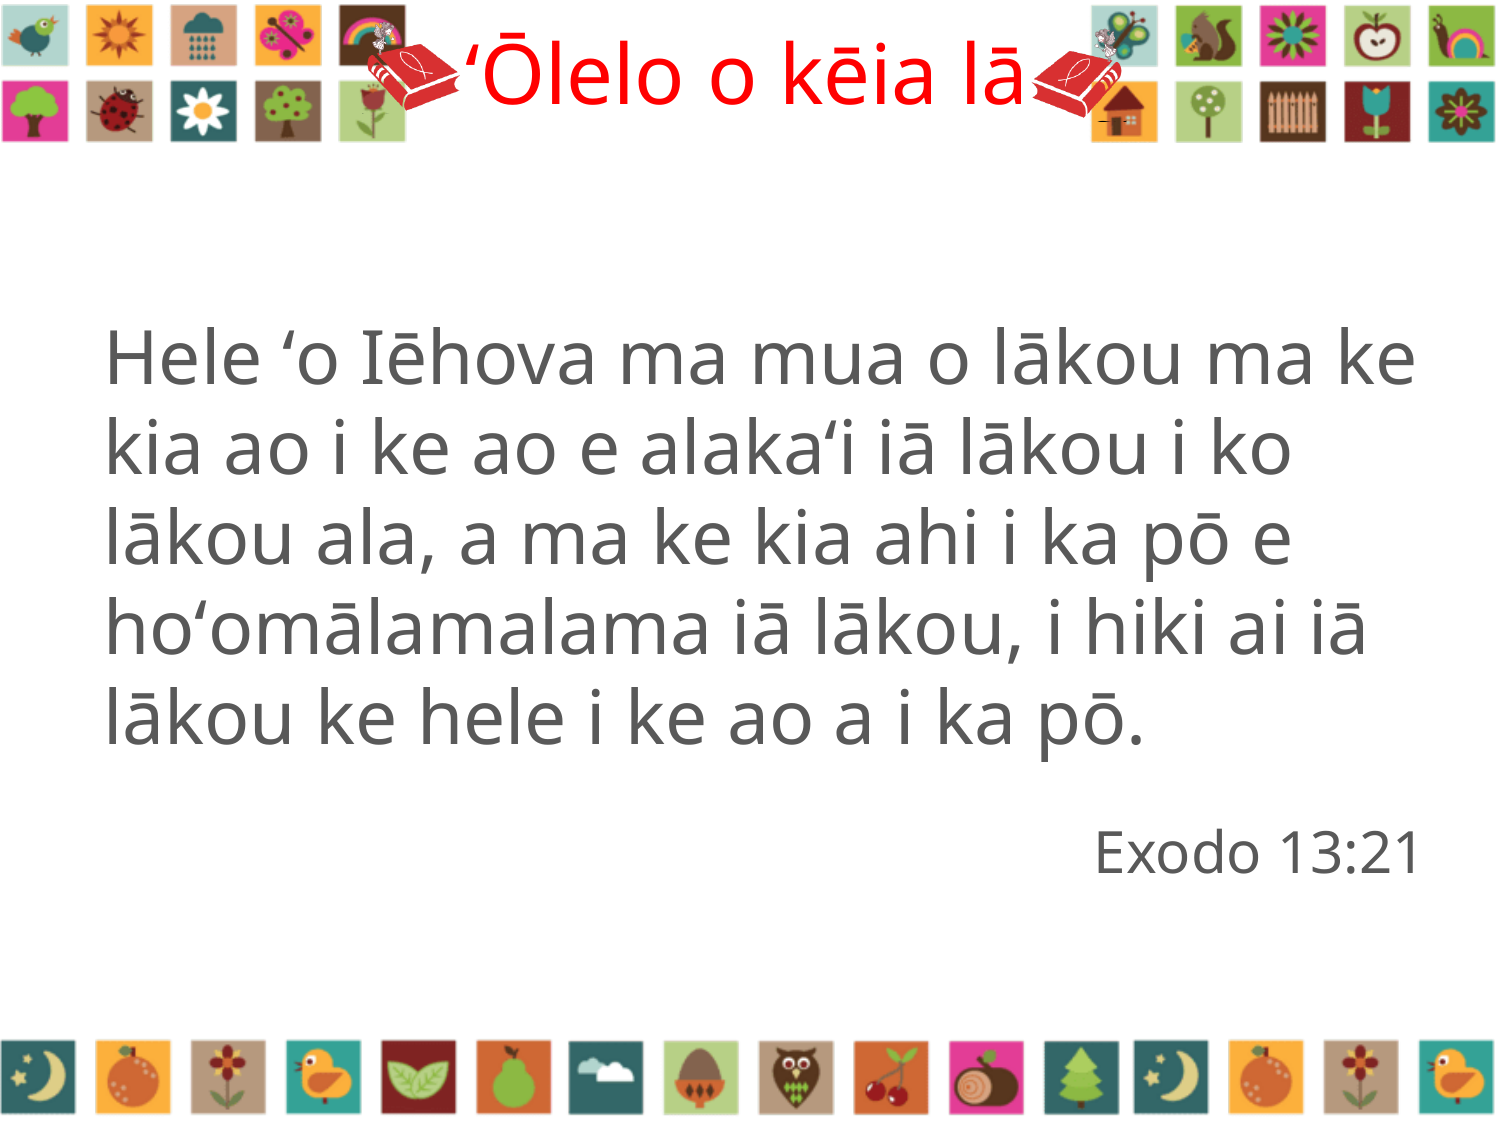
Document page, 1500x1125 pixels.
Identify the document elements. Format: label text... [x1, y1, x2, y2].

text_box ʻŌlelo o kēia lā [425, 13, 1000, 129]
picture [0, 3, 492, 150]
text_box Hele ʻo Iēhova ma mua o lākou ma ke kia ao i ke ao e alakaʻi iā lākou i ko lākou ala, a ma ke kia ahi i ka pō e hoʻomālamalama iā lākou, i hiki ai iā lākou ke hele i ke ao a i ka pō. [88, 302, 1436, 768]
picture [999, 3, 1500, 150]
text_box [0, 1028, 1500, 1118]
text_box Exodo 13:21 [808, 807, 1441, 893]
